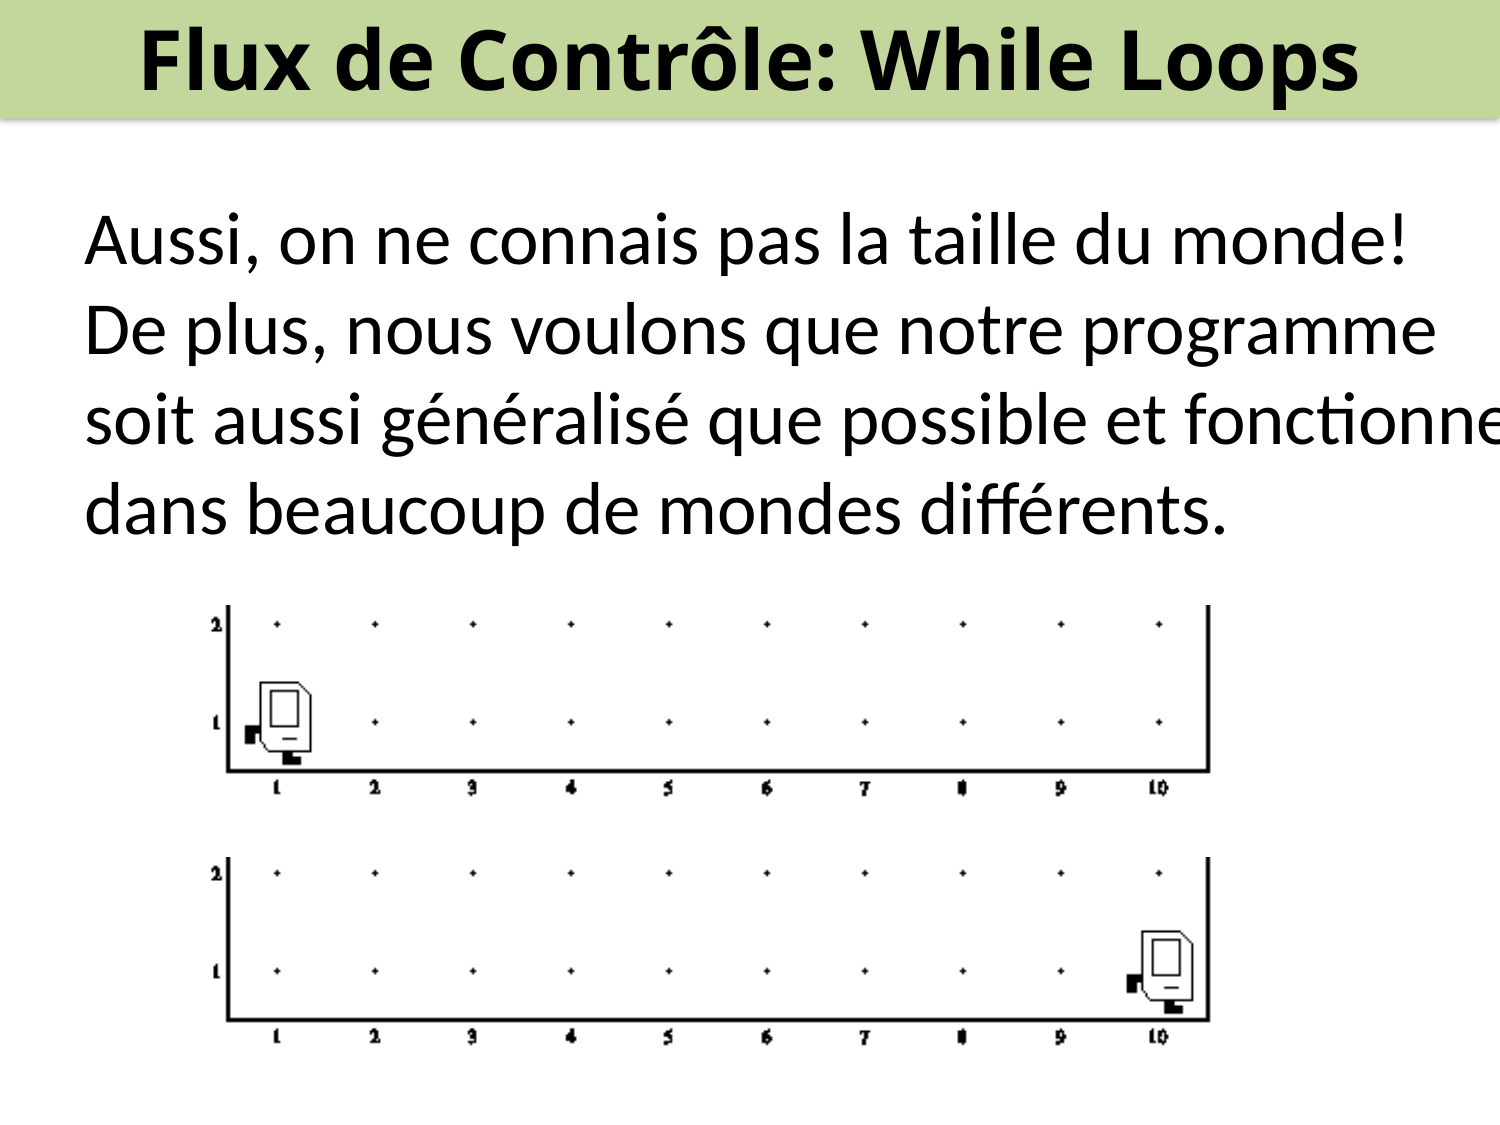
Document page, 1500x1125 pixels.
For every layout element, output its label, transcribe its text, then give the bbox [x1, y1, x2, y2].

text_box Flux de Contrôle: While Loops [0, 0, 1500, 122]
text_box Aussi, on ne connais pas la taille du monde! De plus, nous voulons que notre programme soit aussi généralisé que possible et fonctionne dans beaucoup de mondes différents. [69, 182, 1500, 558]
picture [187, 857, 1221, 1056]
picture [187, 605, 1217, 805]
